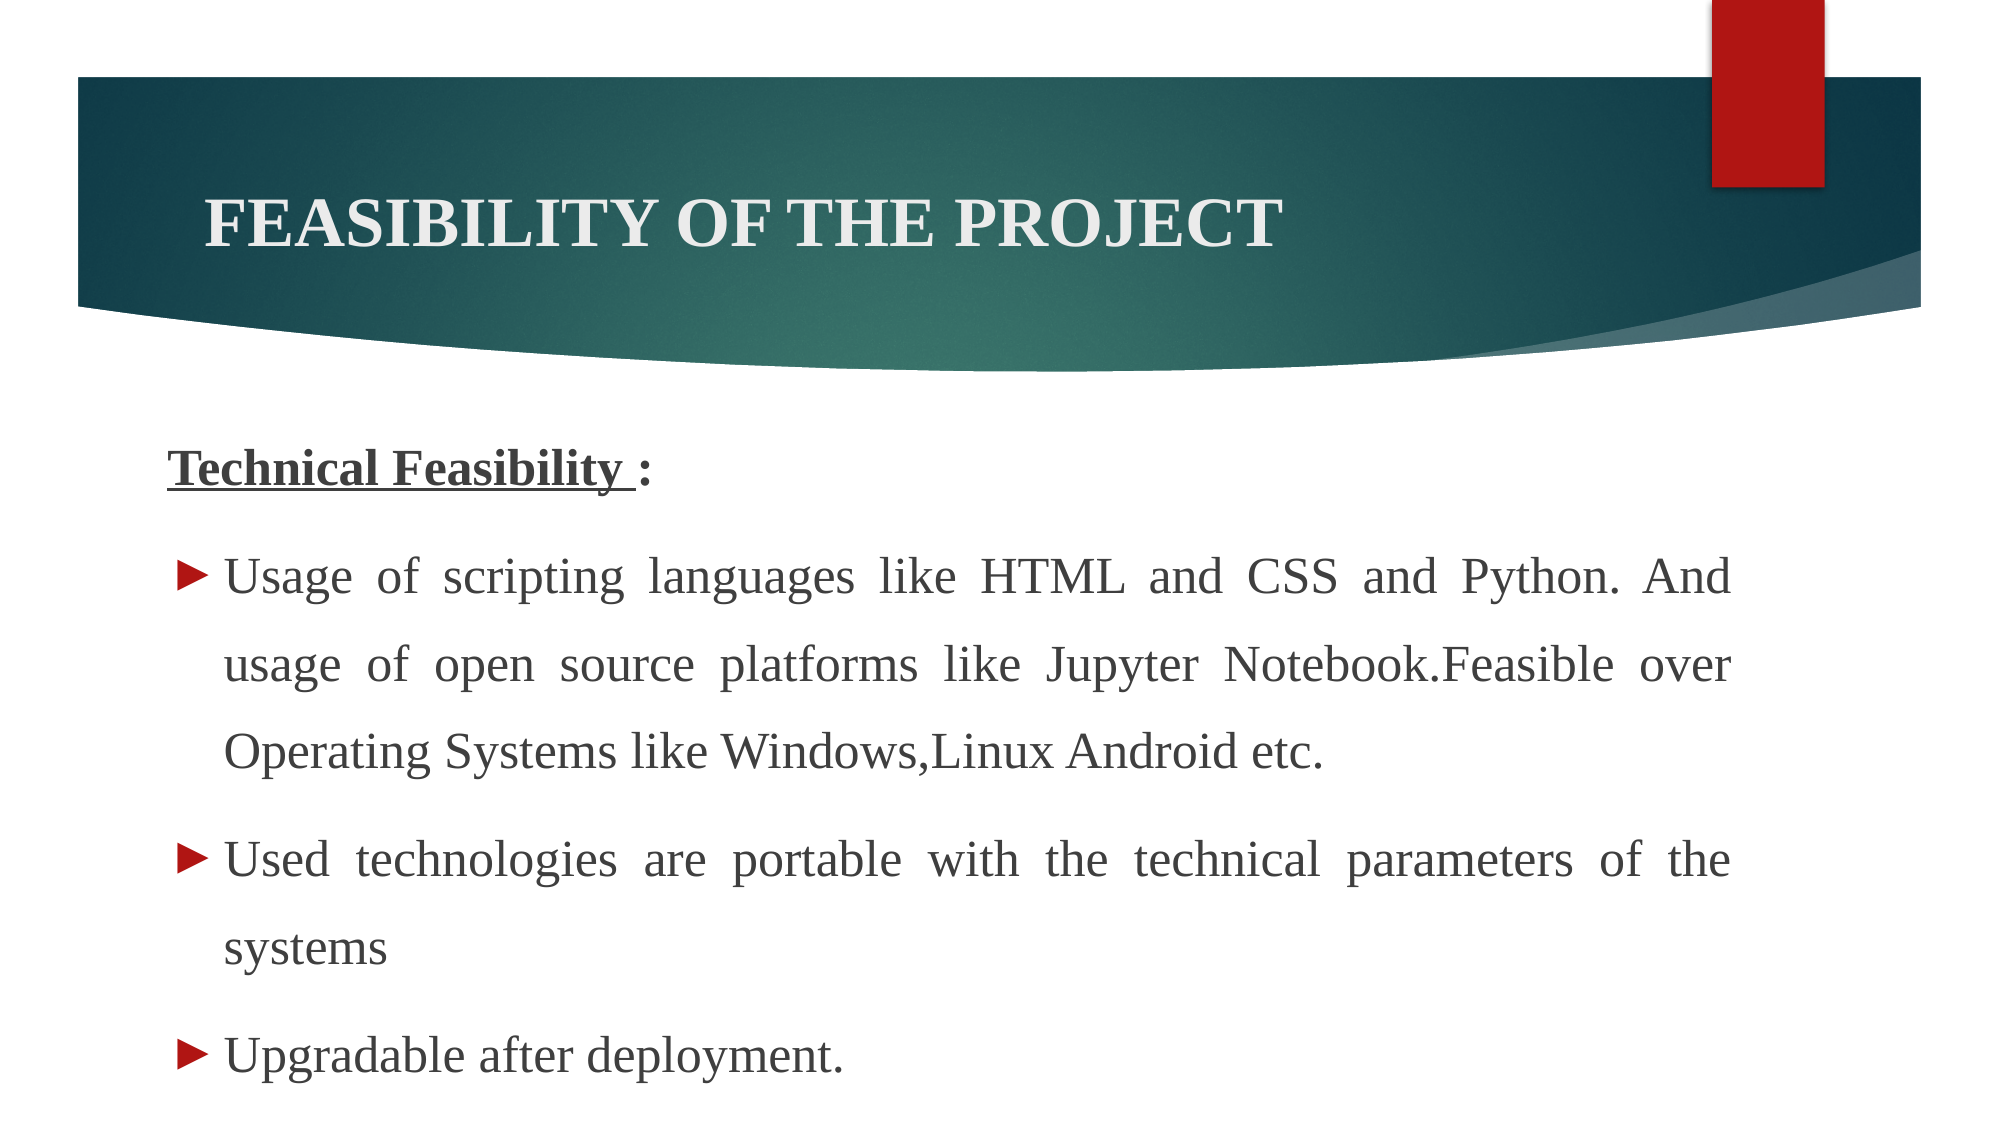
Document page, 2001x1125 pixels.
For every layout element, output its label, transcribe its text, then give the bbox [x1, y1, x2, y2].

title FEASIBILITY OF THE PROJECT [189, 159, 1638, 276]
picture [79, 78, 1920, 371]
list Technical Feasibility : Usage of scripting languages like HTML and CSS and Python. And usage of open source platforms like Jupyter Notebook.Feasible over Operating Systems like Windows,Linux Android etc. Used technologies are portable with the technical parameters of the systems Upgradable after deployment. [152, 400, 1748, 997]
